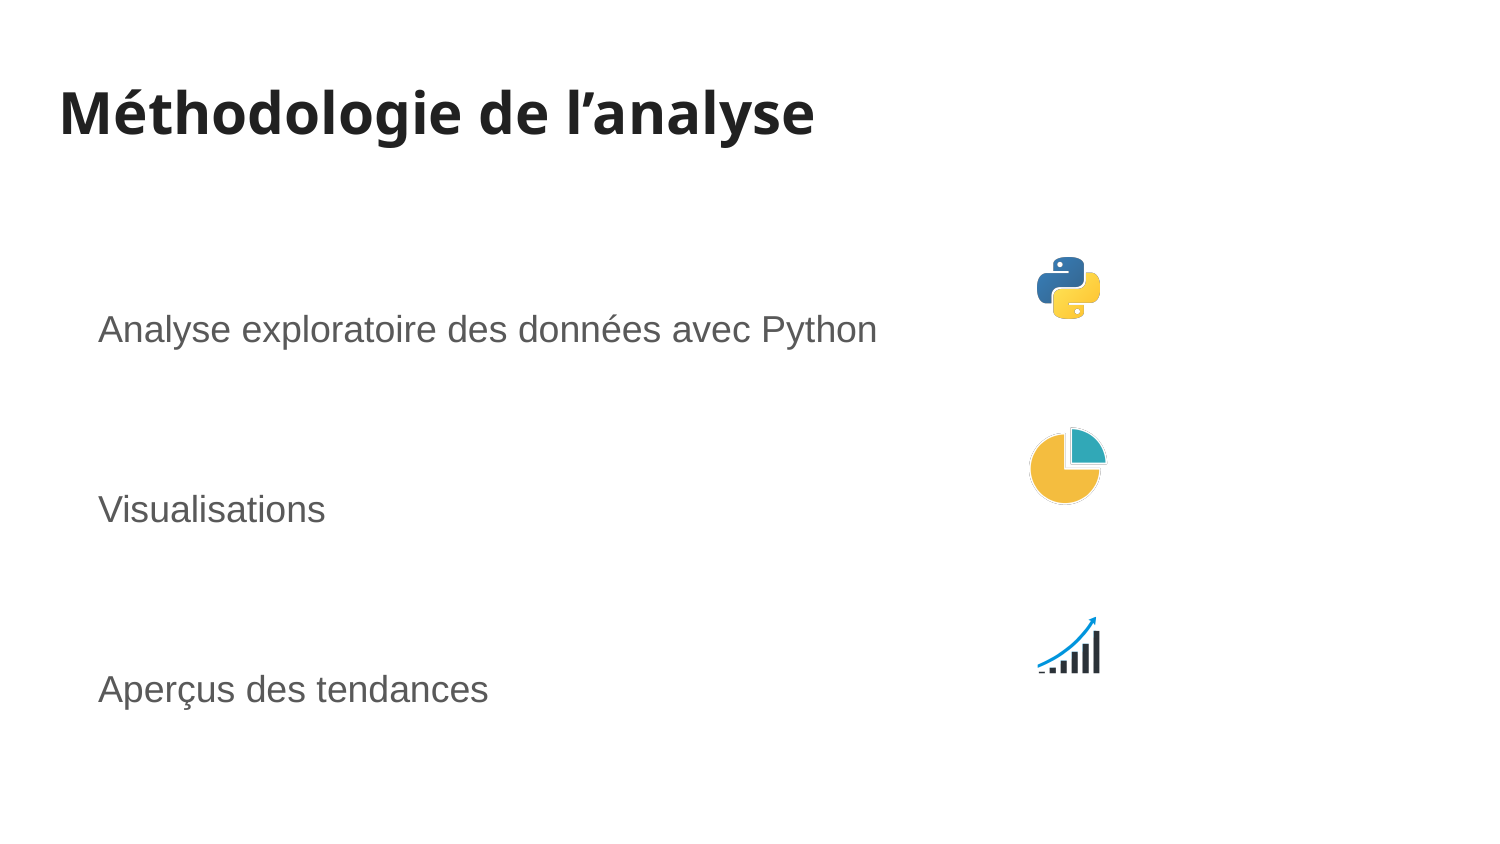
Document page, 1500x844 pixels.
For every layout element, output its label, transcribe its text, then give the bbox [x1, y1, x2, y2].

picture [1037, 610, 1100, 682]
picture [1037, 256, 1100, 320]
picture [1026, 423, 1110, 507]
text_box Méthodologie de l’analyse [43, 60, 1420, 231]
text_box Analyse exploratoire des données avec Python Visualisations Aperçus des tendances [83, 245, 1417, 726]
